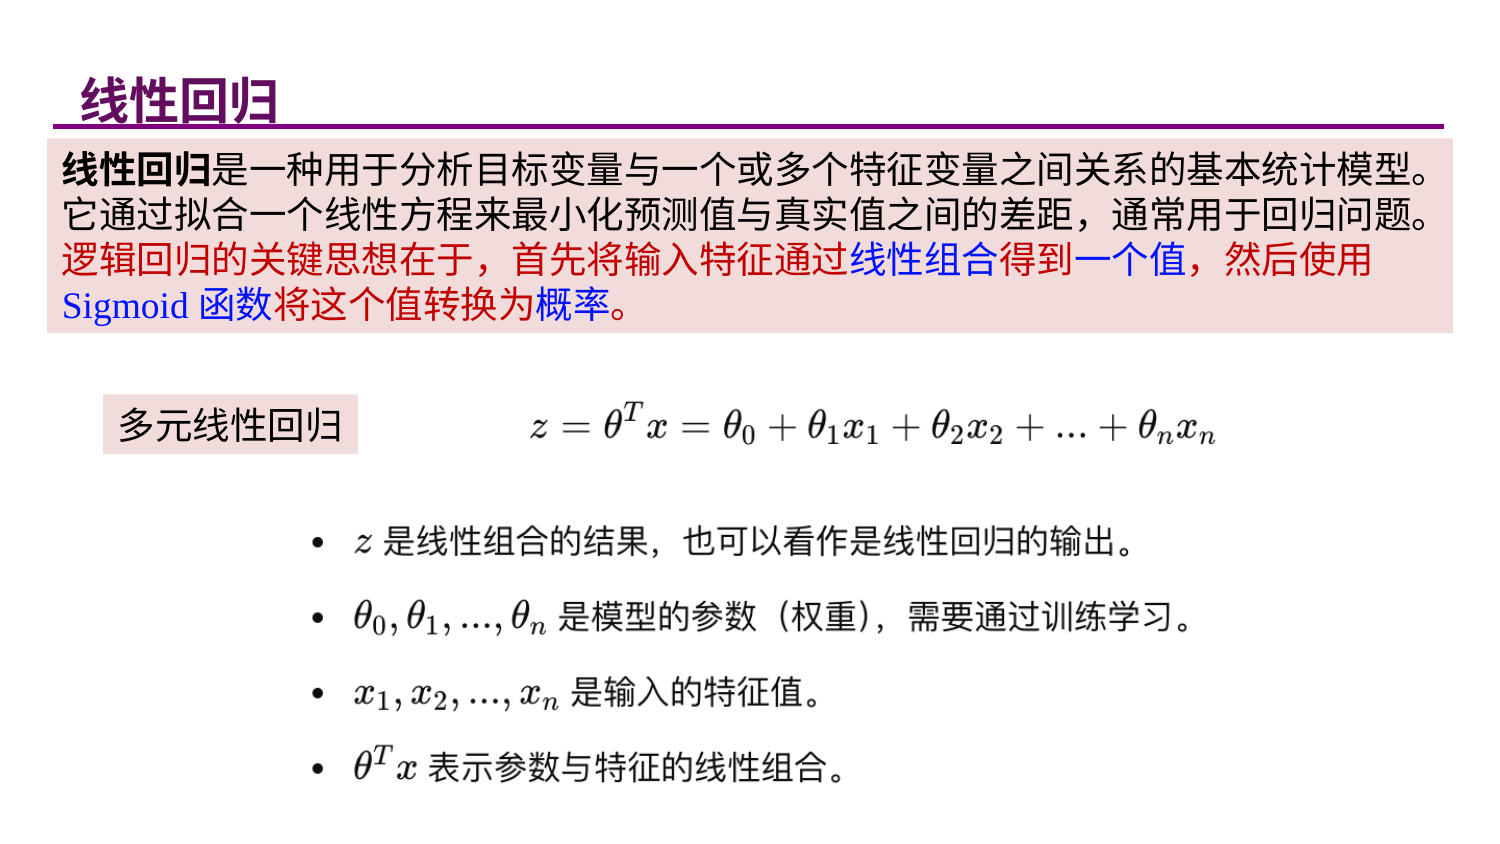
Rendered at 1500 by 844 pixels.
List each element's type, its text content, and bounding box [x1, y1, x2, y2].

picture [507, 378, 1252, 465]
text_box 多元线性回归 [103, 394, 358, 455]
text_box 线性回归 [64, 31, 1247, 137]
picture [299, 515, 1201, 800]
text_box 线性回归是一种用于分析目标变量与一个或多个特征变量之间关系的基本统计模型。它通过拟合一个线性方程来最小化预测值与真实值之间的差距，通常用于回归问题。逻辑回归的关键思想在于，首先将输入特征通过线性组合得到一个值，然后使用Sigmoid函数将这个值转换为概率。 [47, 138, 1453, 334]
